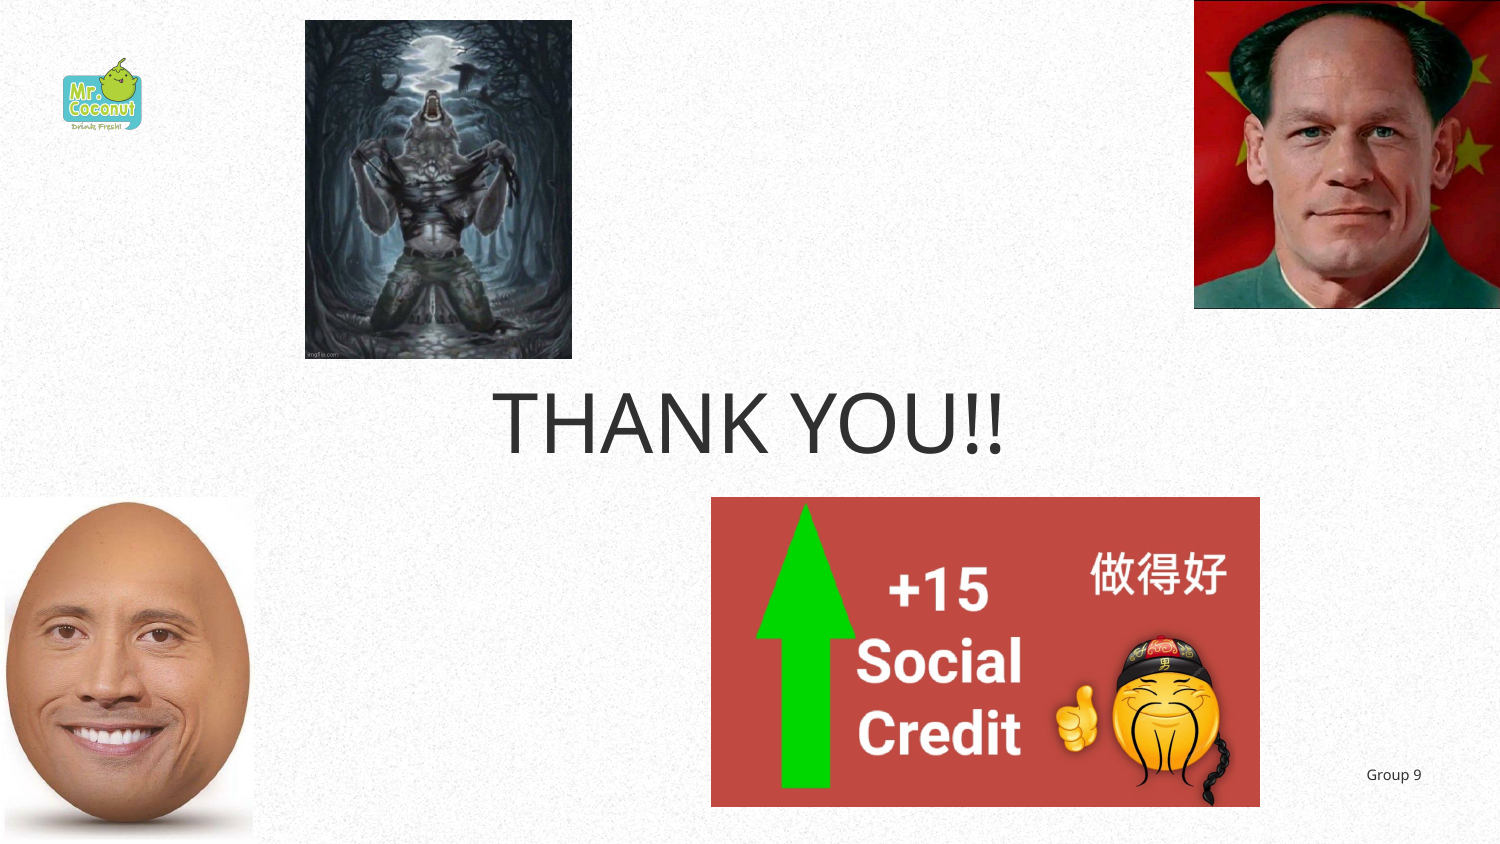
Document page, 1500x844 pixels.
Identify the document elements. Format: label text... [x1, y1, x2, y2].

picture [55, 51, 150, 146]
title THANK YOU!! [305, 358, 1195, 486]
picture [1194, 0, 1500, 309]
picture [711, 497, 1260, 807]
text_box Group 9 [1351, 757, 1443, 793]
picture [0, 497, 254, 844]
picture [305, 19, 572, 359]
